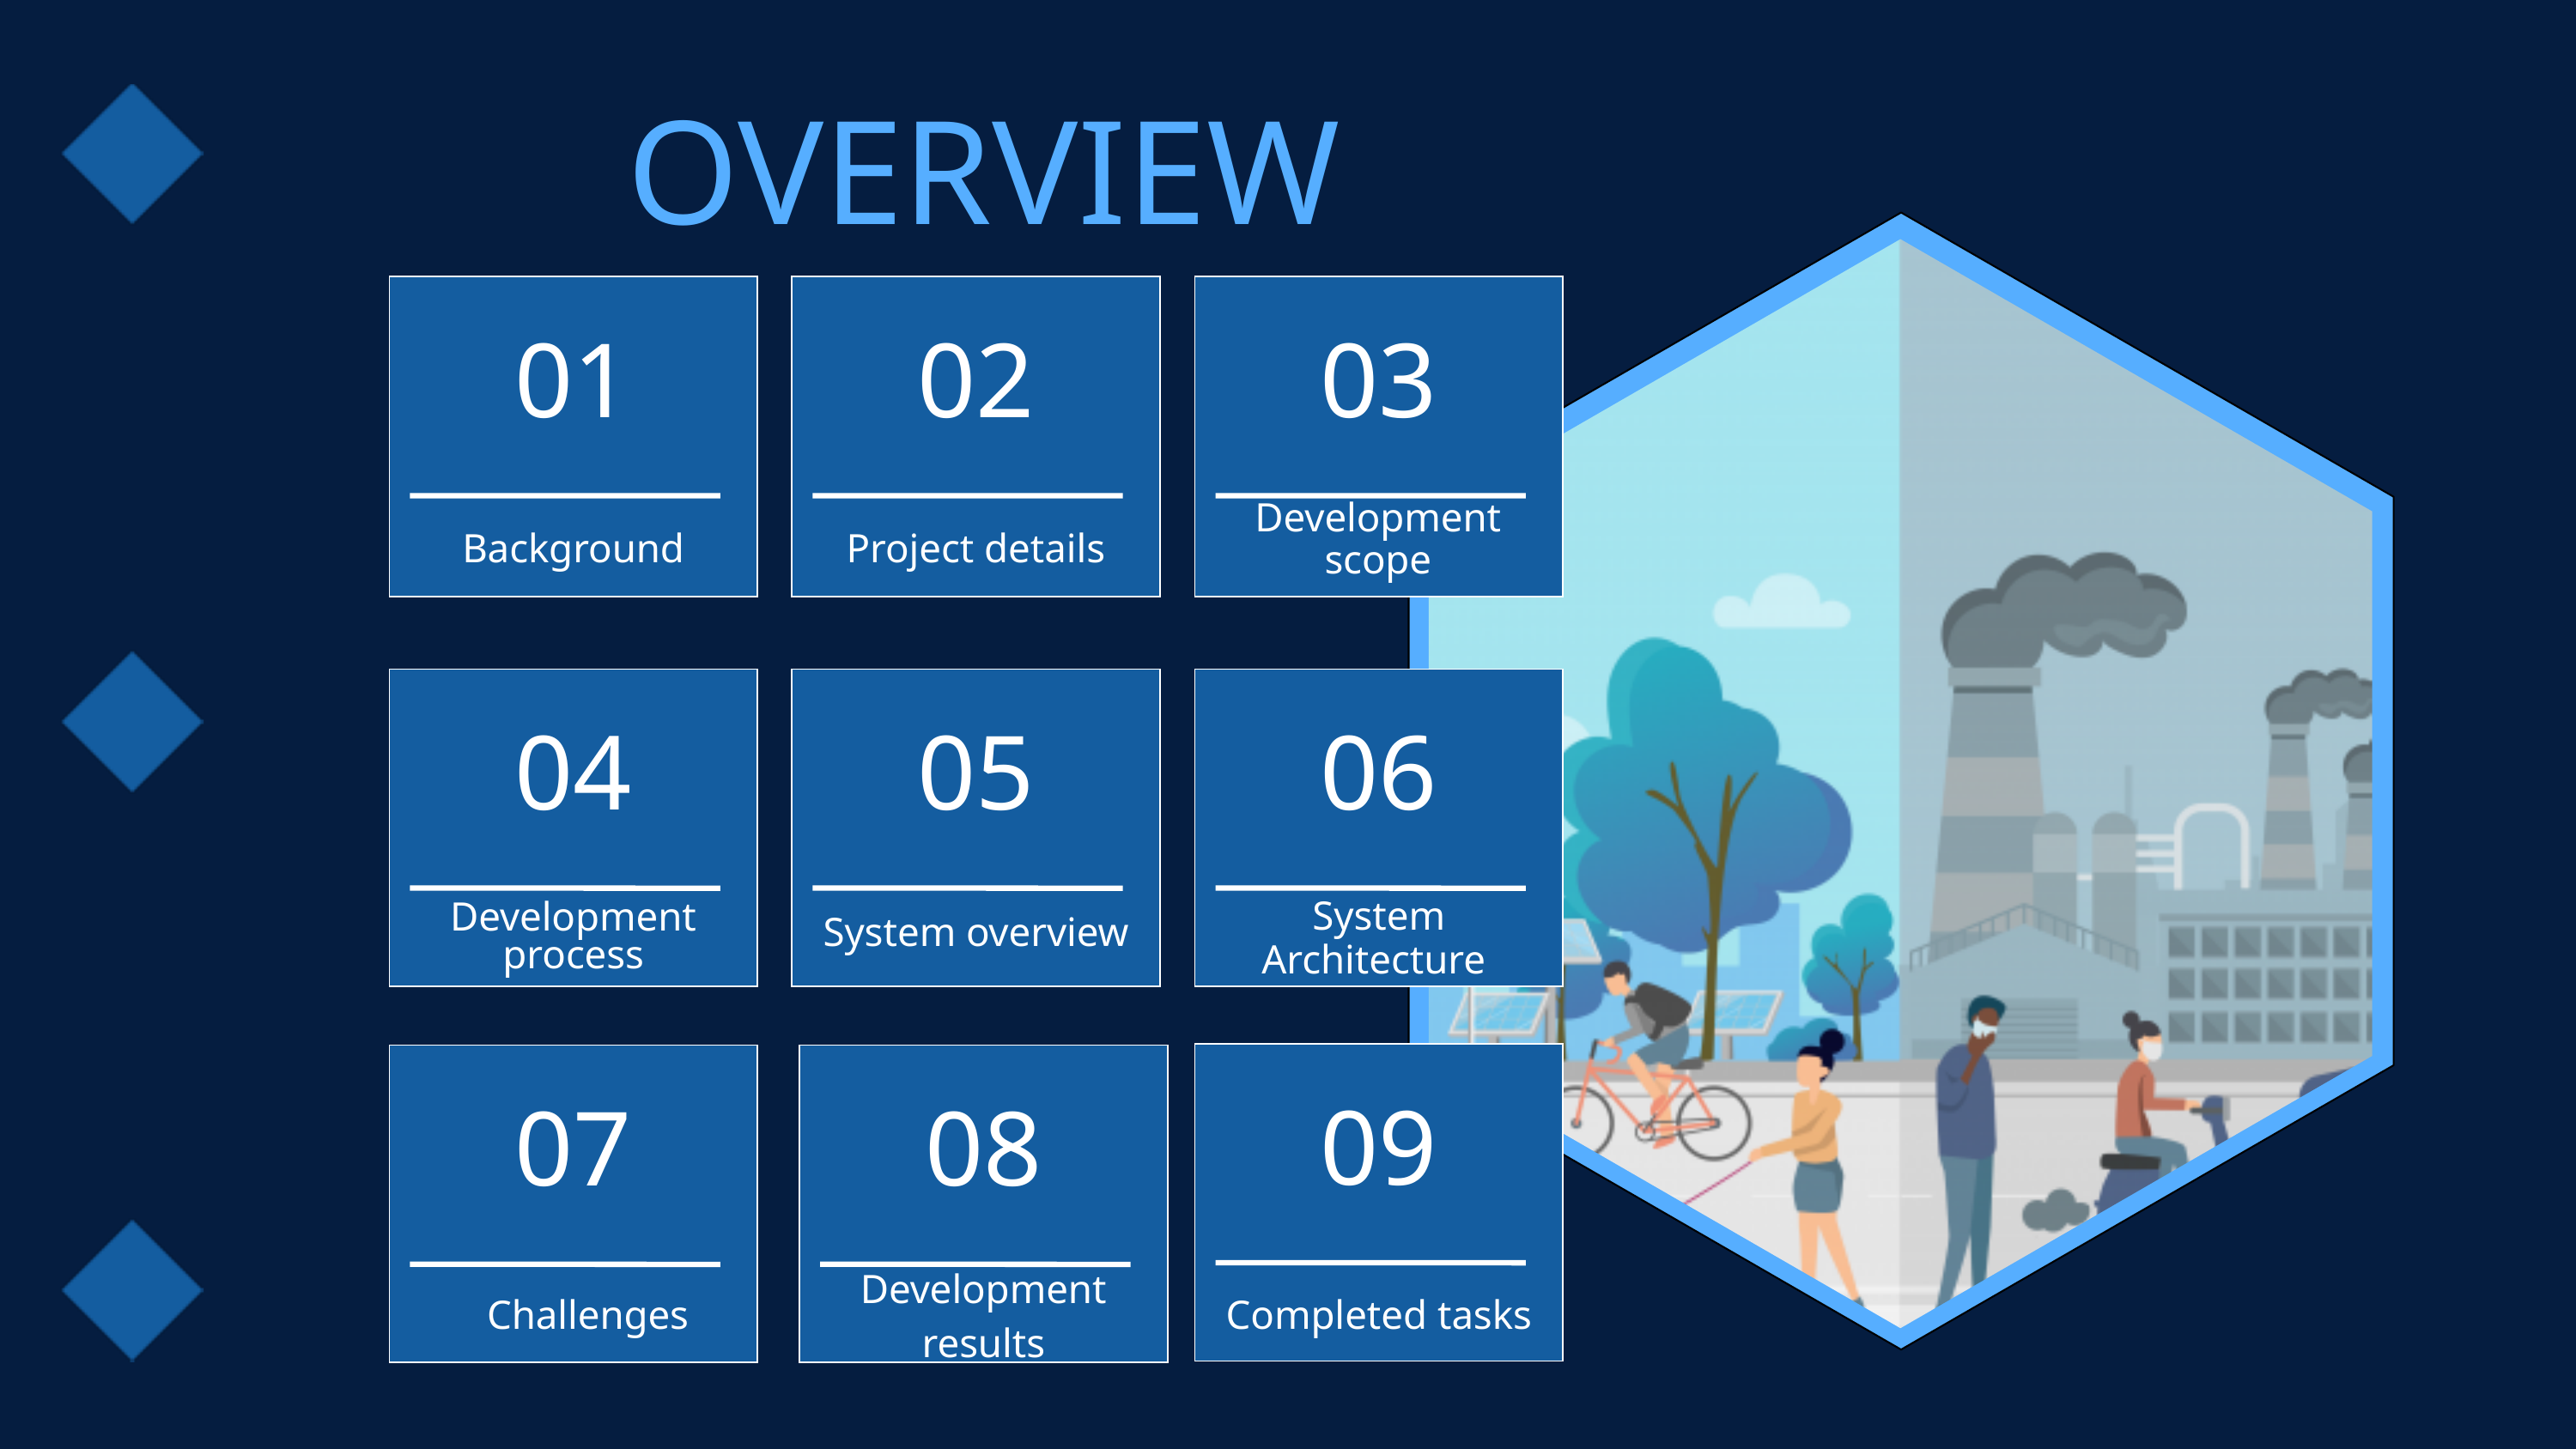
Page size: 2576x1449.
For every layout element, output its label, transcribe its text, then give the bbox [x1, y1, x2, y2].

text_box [1194, 669, 1564, 987]
text_box [0, 84, 204, 1363]
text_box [1428, 239, 2372, 1329]
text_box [1194, 1043, 1564, 1361]
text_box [389, 669, 758, 987]
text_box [791, 276, 1161, 597]
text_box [389, 1045, 758, 1363]
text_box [1194, 276, 1564, 597]
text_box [791, 669, 1161, 987]
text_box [389, 276, 758, 597]
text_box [799, 1045, 1168, 1363]
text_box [1408, 212, 2394, 1350]
text_box OVERVIEW [389, 81, 1578, 254]
